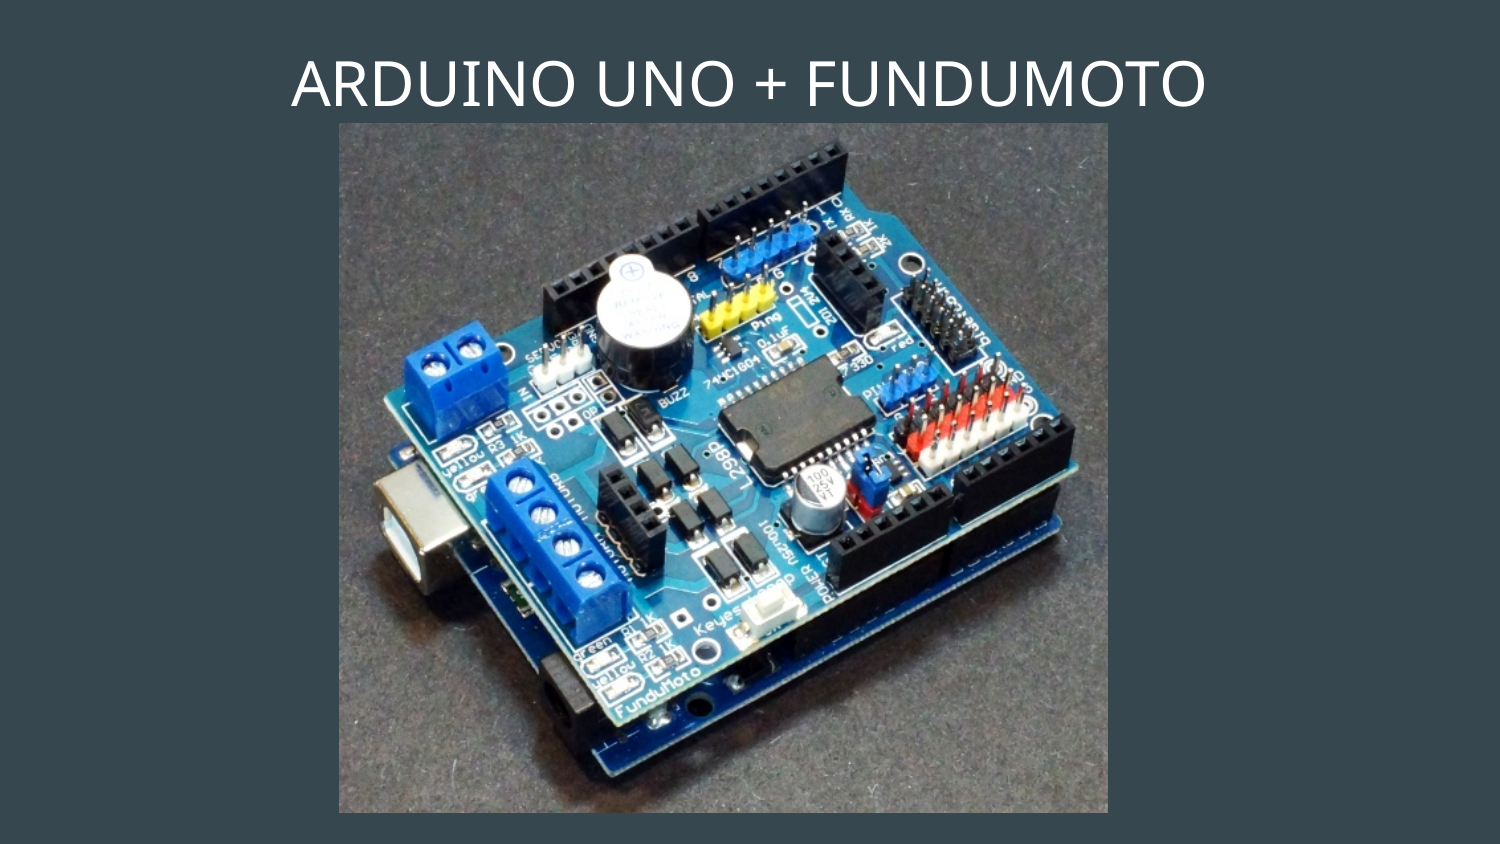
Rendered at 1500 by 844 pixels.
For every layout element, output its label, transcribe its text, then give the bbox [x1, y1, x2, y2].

title ARDUINO UNO + FUNDUMOTO [0, 29, 1500, 124]
picture [338, 123, 1109, 814]
